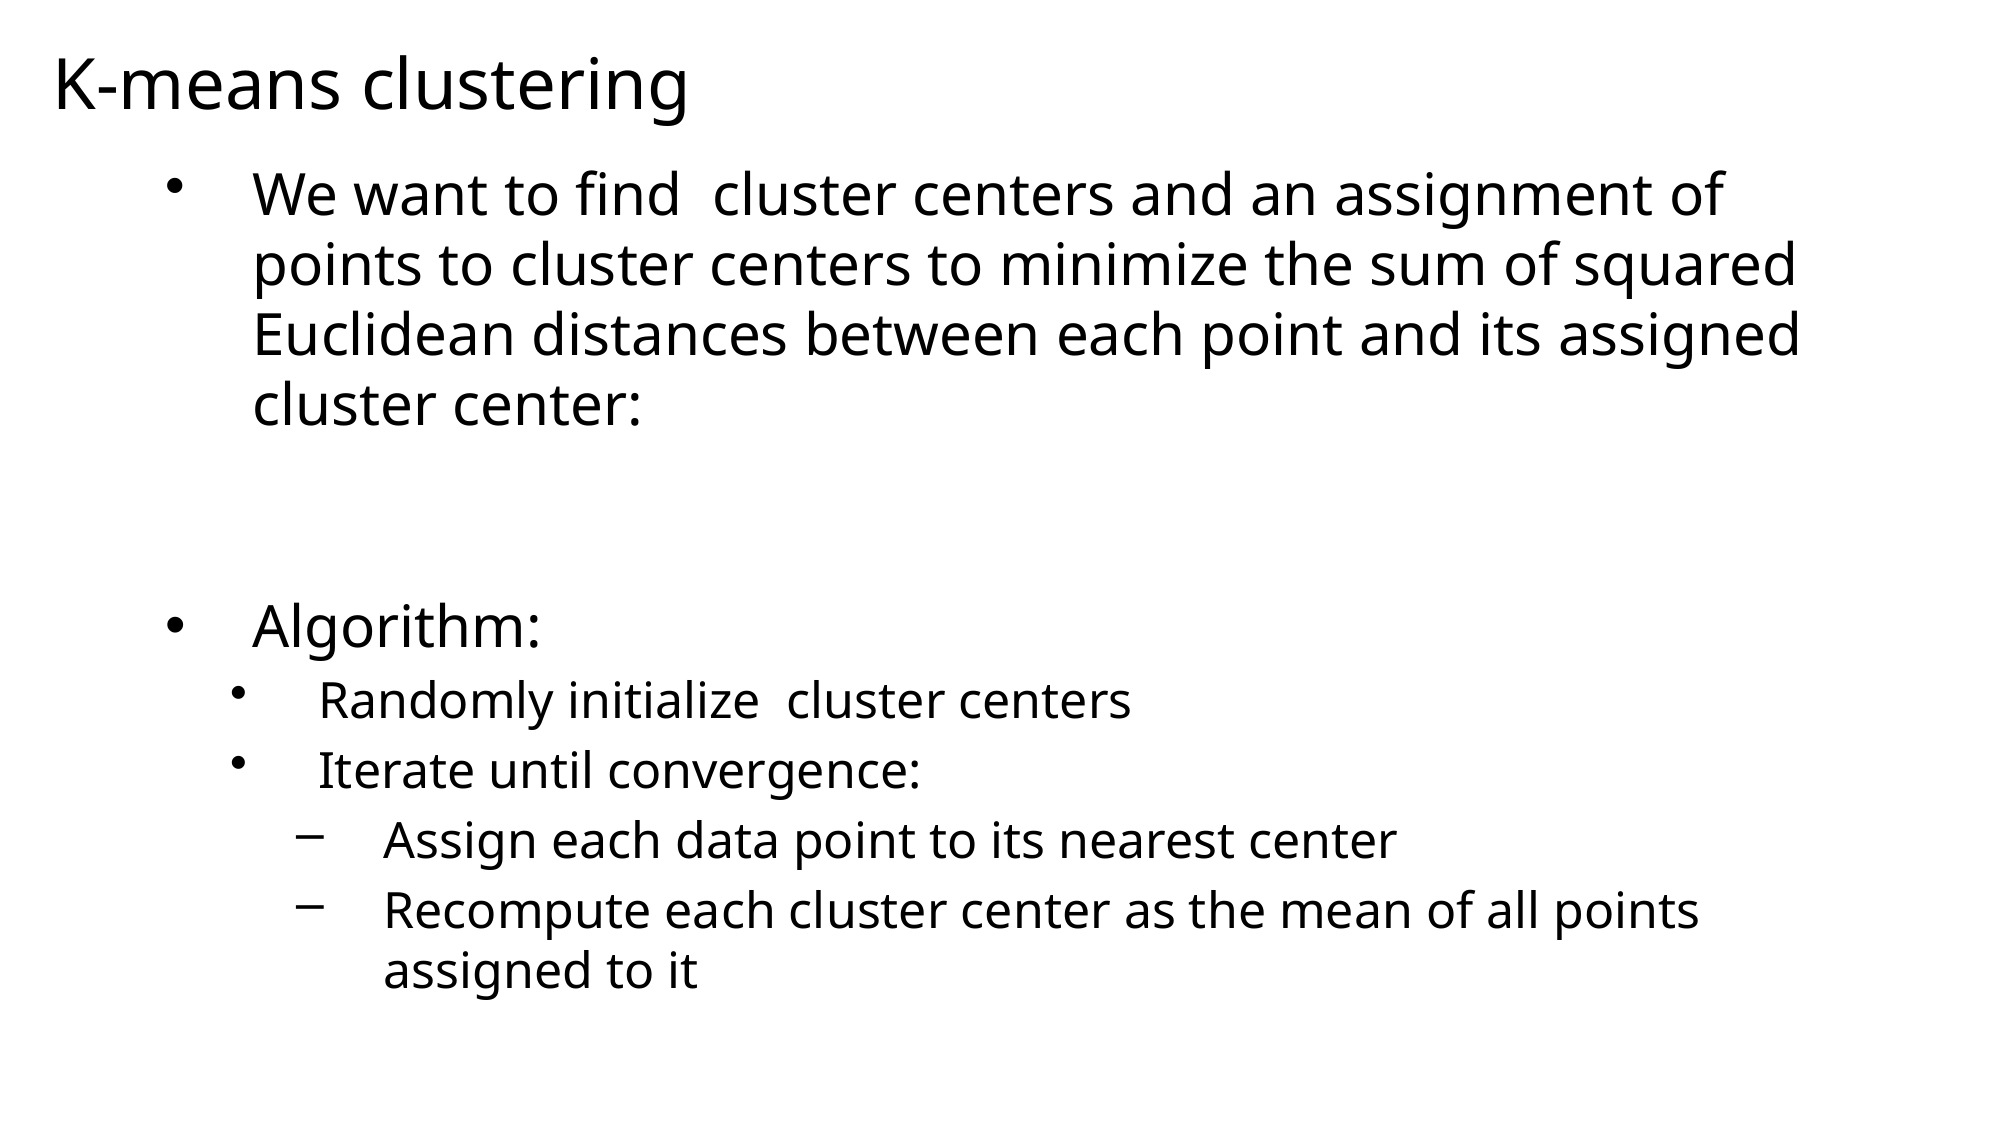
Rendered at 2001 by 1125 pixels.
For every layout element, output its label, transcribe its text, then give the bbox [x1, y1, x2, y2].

title K-means clustering [37, 12, 1963, 151]
